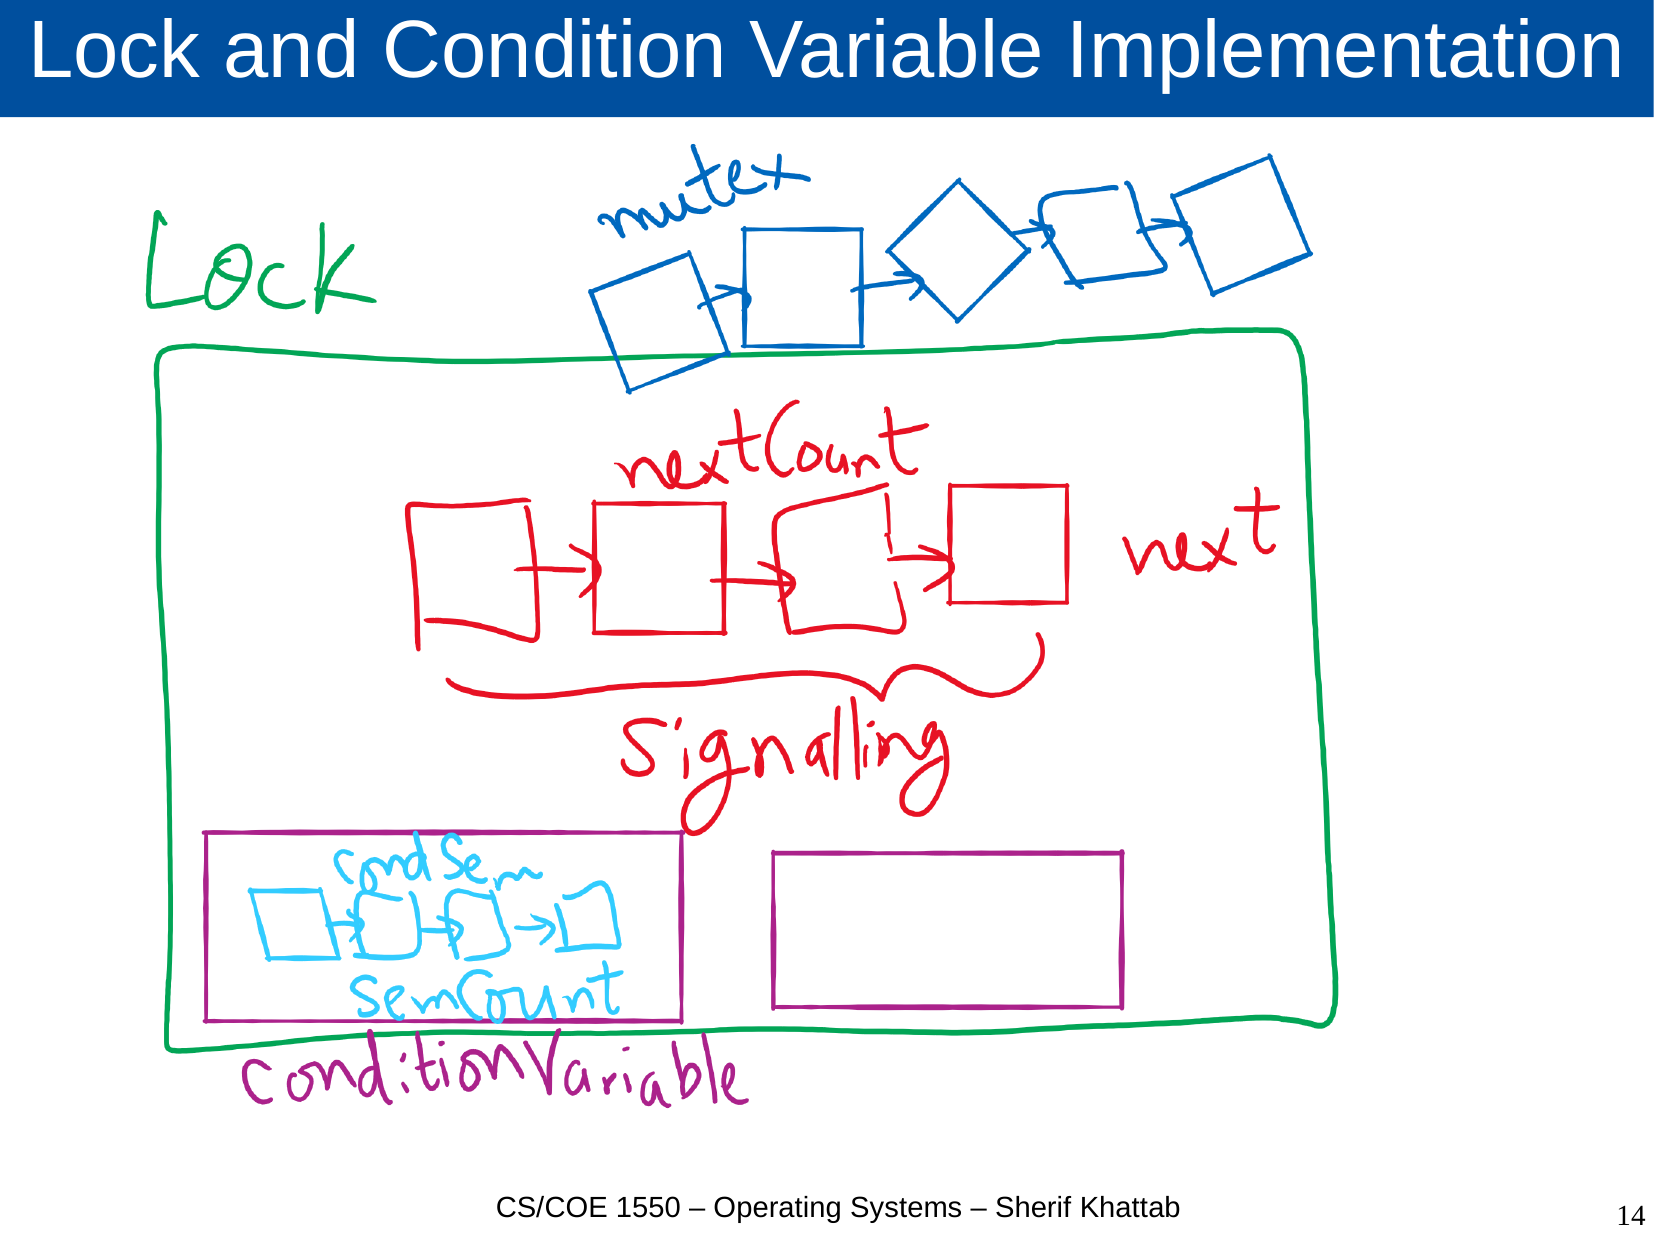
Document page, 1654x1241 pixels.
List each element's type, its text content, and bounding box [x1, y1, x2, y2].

title Lock and Condition Variable Implementation [0, 0, 1654, 118]
picture [130, 128, 1623, 1124]
slide_number 14 [1265, 1198, 1647, 1241]
footer CS/COE 1550 – Operating Systems – Sherif Khattab [460, 1190, 1217, 1241]
